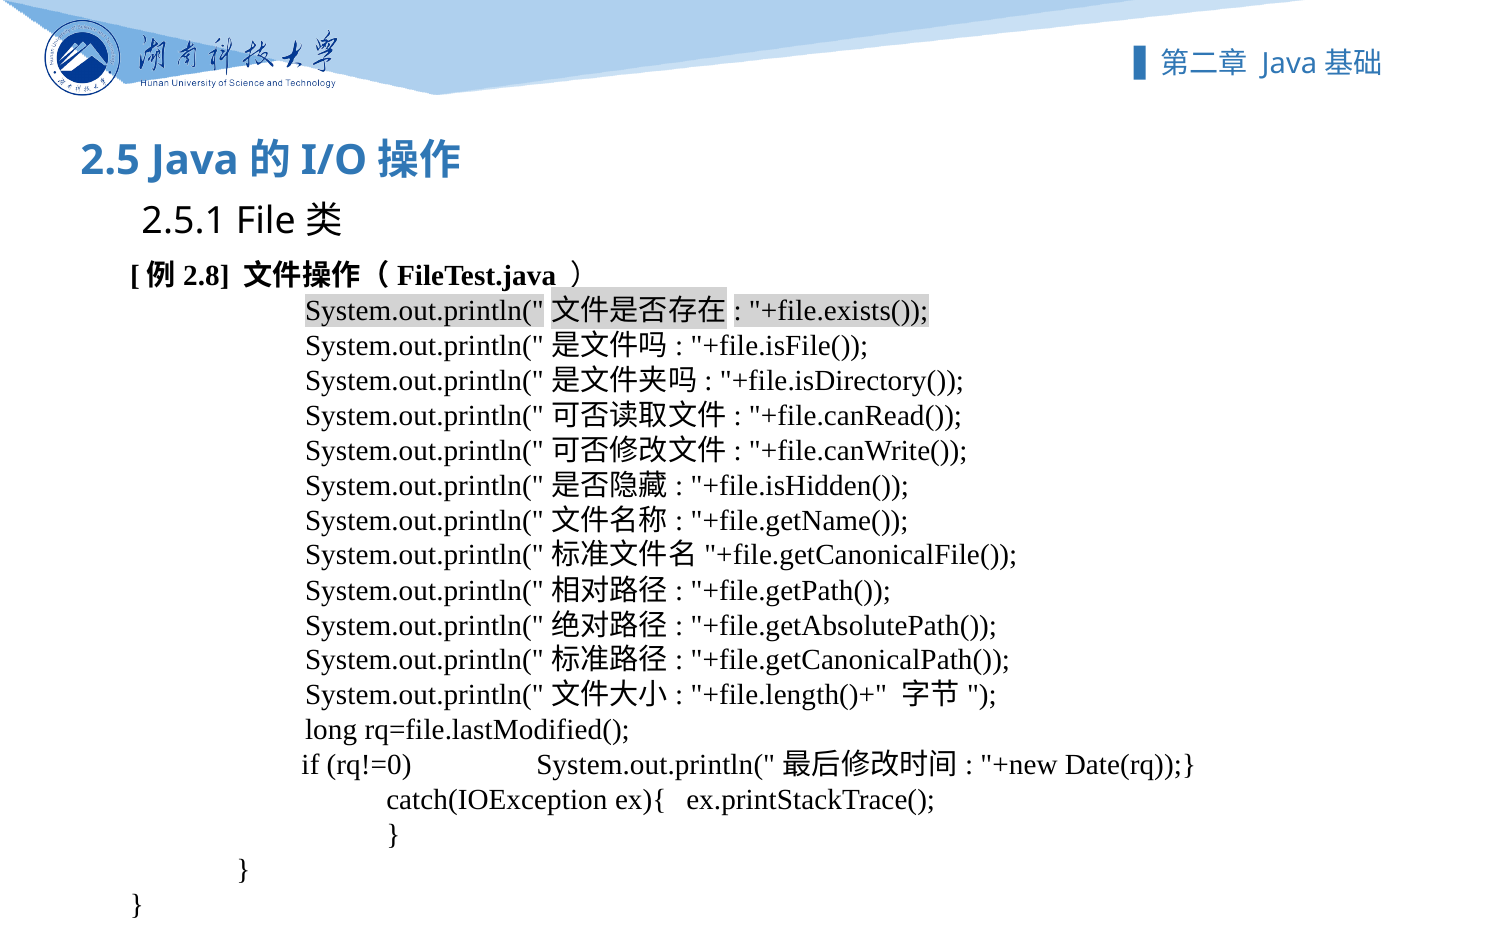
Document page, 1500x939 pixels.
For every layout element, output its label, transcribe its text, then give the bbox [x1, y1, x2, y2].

text_box [例2.8] 文件操作（FileTest.java ） System.out.println("文件是否存在: "+file.exists()); System.out.println("是文件吗: "+file.isFile()); System.out.println("是文件夹吗: "+file.isDirectory()); System.out.println("可否读取文件: "+file.canRead()); System.out.println("可否修改文件: "+file.canWrite()); System.out.println("是否隐藏: "+file.isHidden()); System.out.println("文件名称: "+file.getName()); System.out.println("标准文件名"+file.getCanonicalFile()); System.out.println("相对路径: "+file.getPath()); System.out.println("绝对路径: "+file.getAbsolutePath()); System.out.println("标准路径: "+file.getCanonicalPath()); System.out.println("文件大小: "+file.length()+" 字节"); long rq=file.lastModified(); if (rq!=0) System.out.println("最后修改时间: "+new Date(rq));} catch(IOException ex){ ex.printStackTrace(); } } } [71, 248, 1429, 939]
picture [0, 0, 1330, 99]
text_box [1133, 37, 1486, 88]
text_box 2.5 Java的I/O操作 [65, 125, 711, 191]
text_box 2.5.1 File类 [126, 188, 937, 248]
